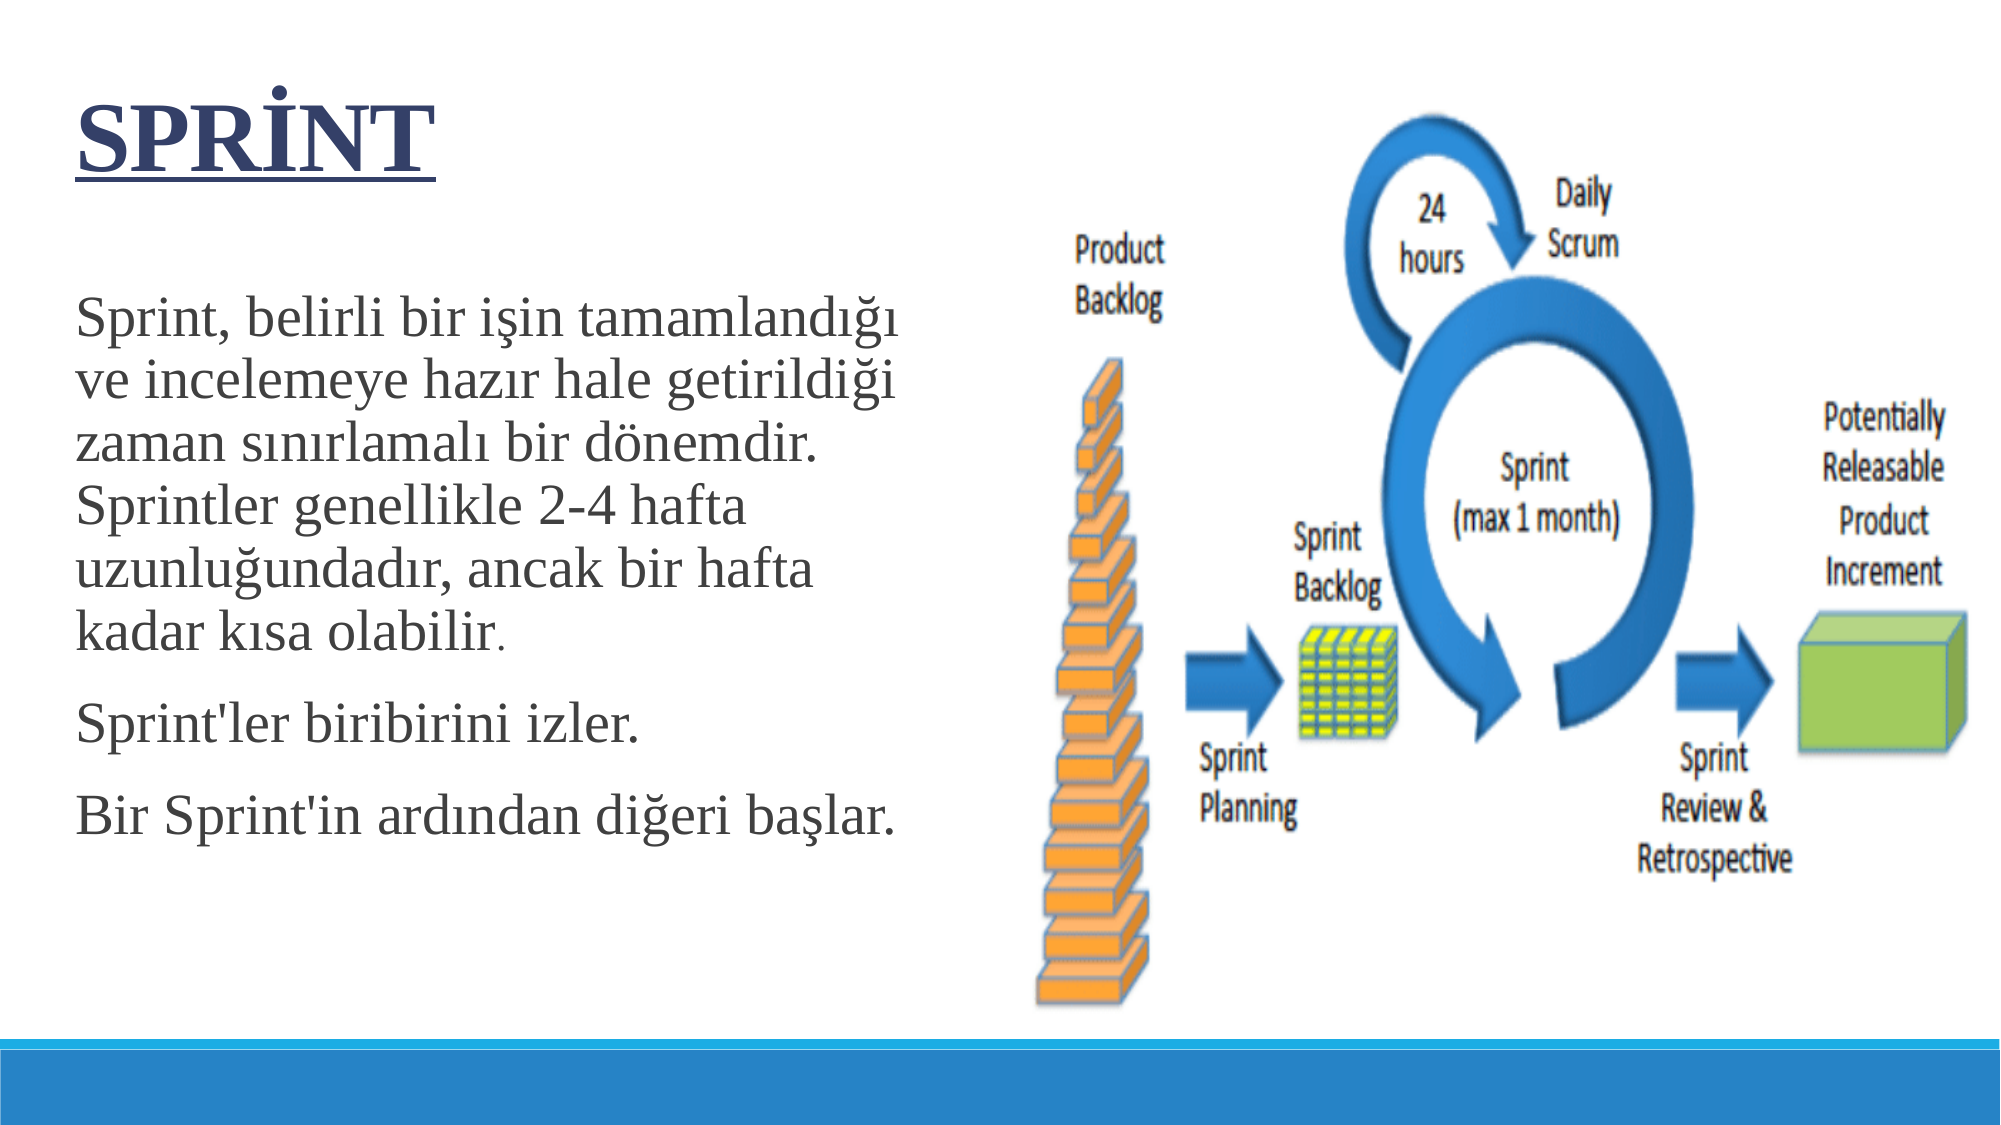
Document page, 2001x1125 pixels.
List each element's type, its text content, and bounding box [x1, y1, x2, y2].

list Sprint, belirli bir işin tamamlandığı ve incelemeye hazır hale getirildiği zaman sınırlamalı bir dönemdir. Sprintler genellikle 2-4 hafta uzunluğundadır, ancak bir hafta kadar kısa olabilir. Sprint'ler biribirini izler. Bir Sprint'in ardından diğeri başlar. [60, 199, 909, 1104]
title SPRİNT [60, 45, 560, 199]
picture [1020, 88, 1984, 1025]
